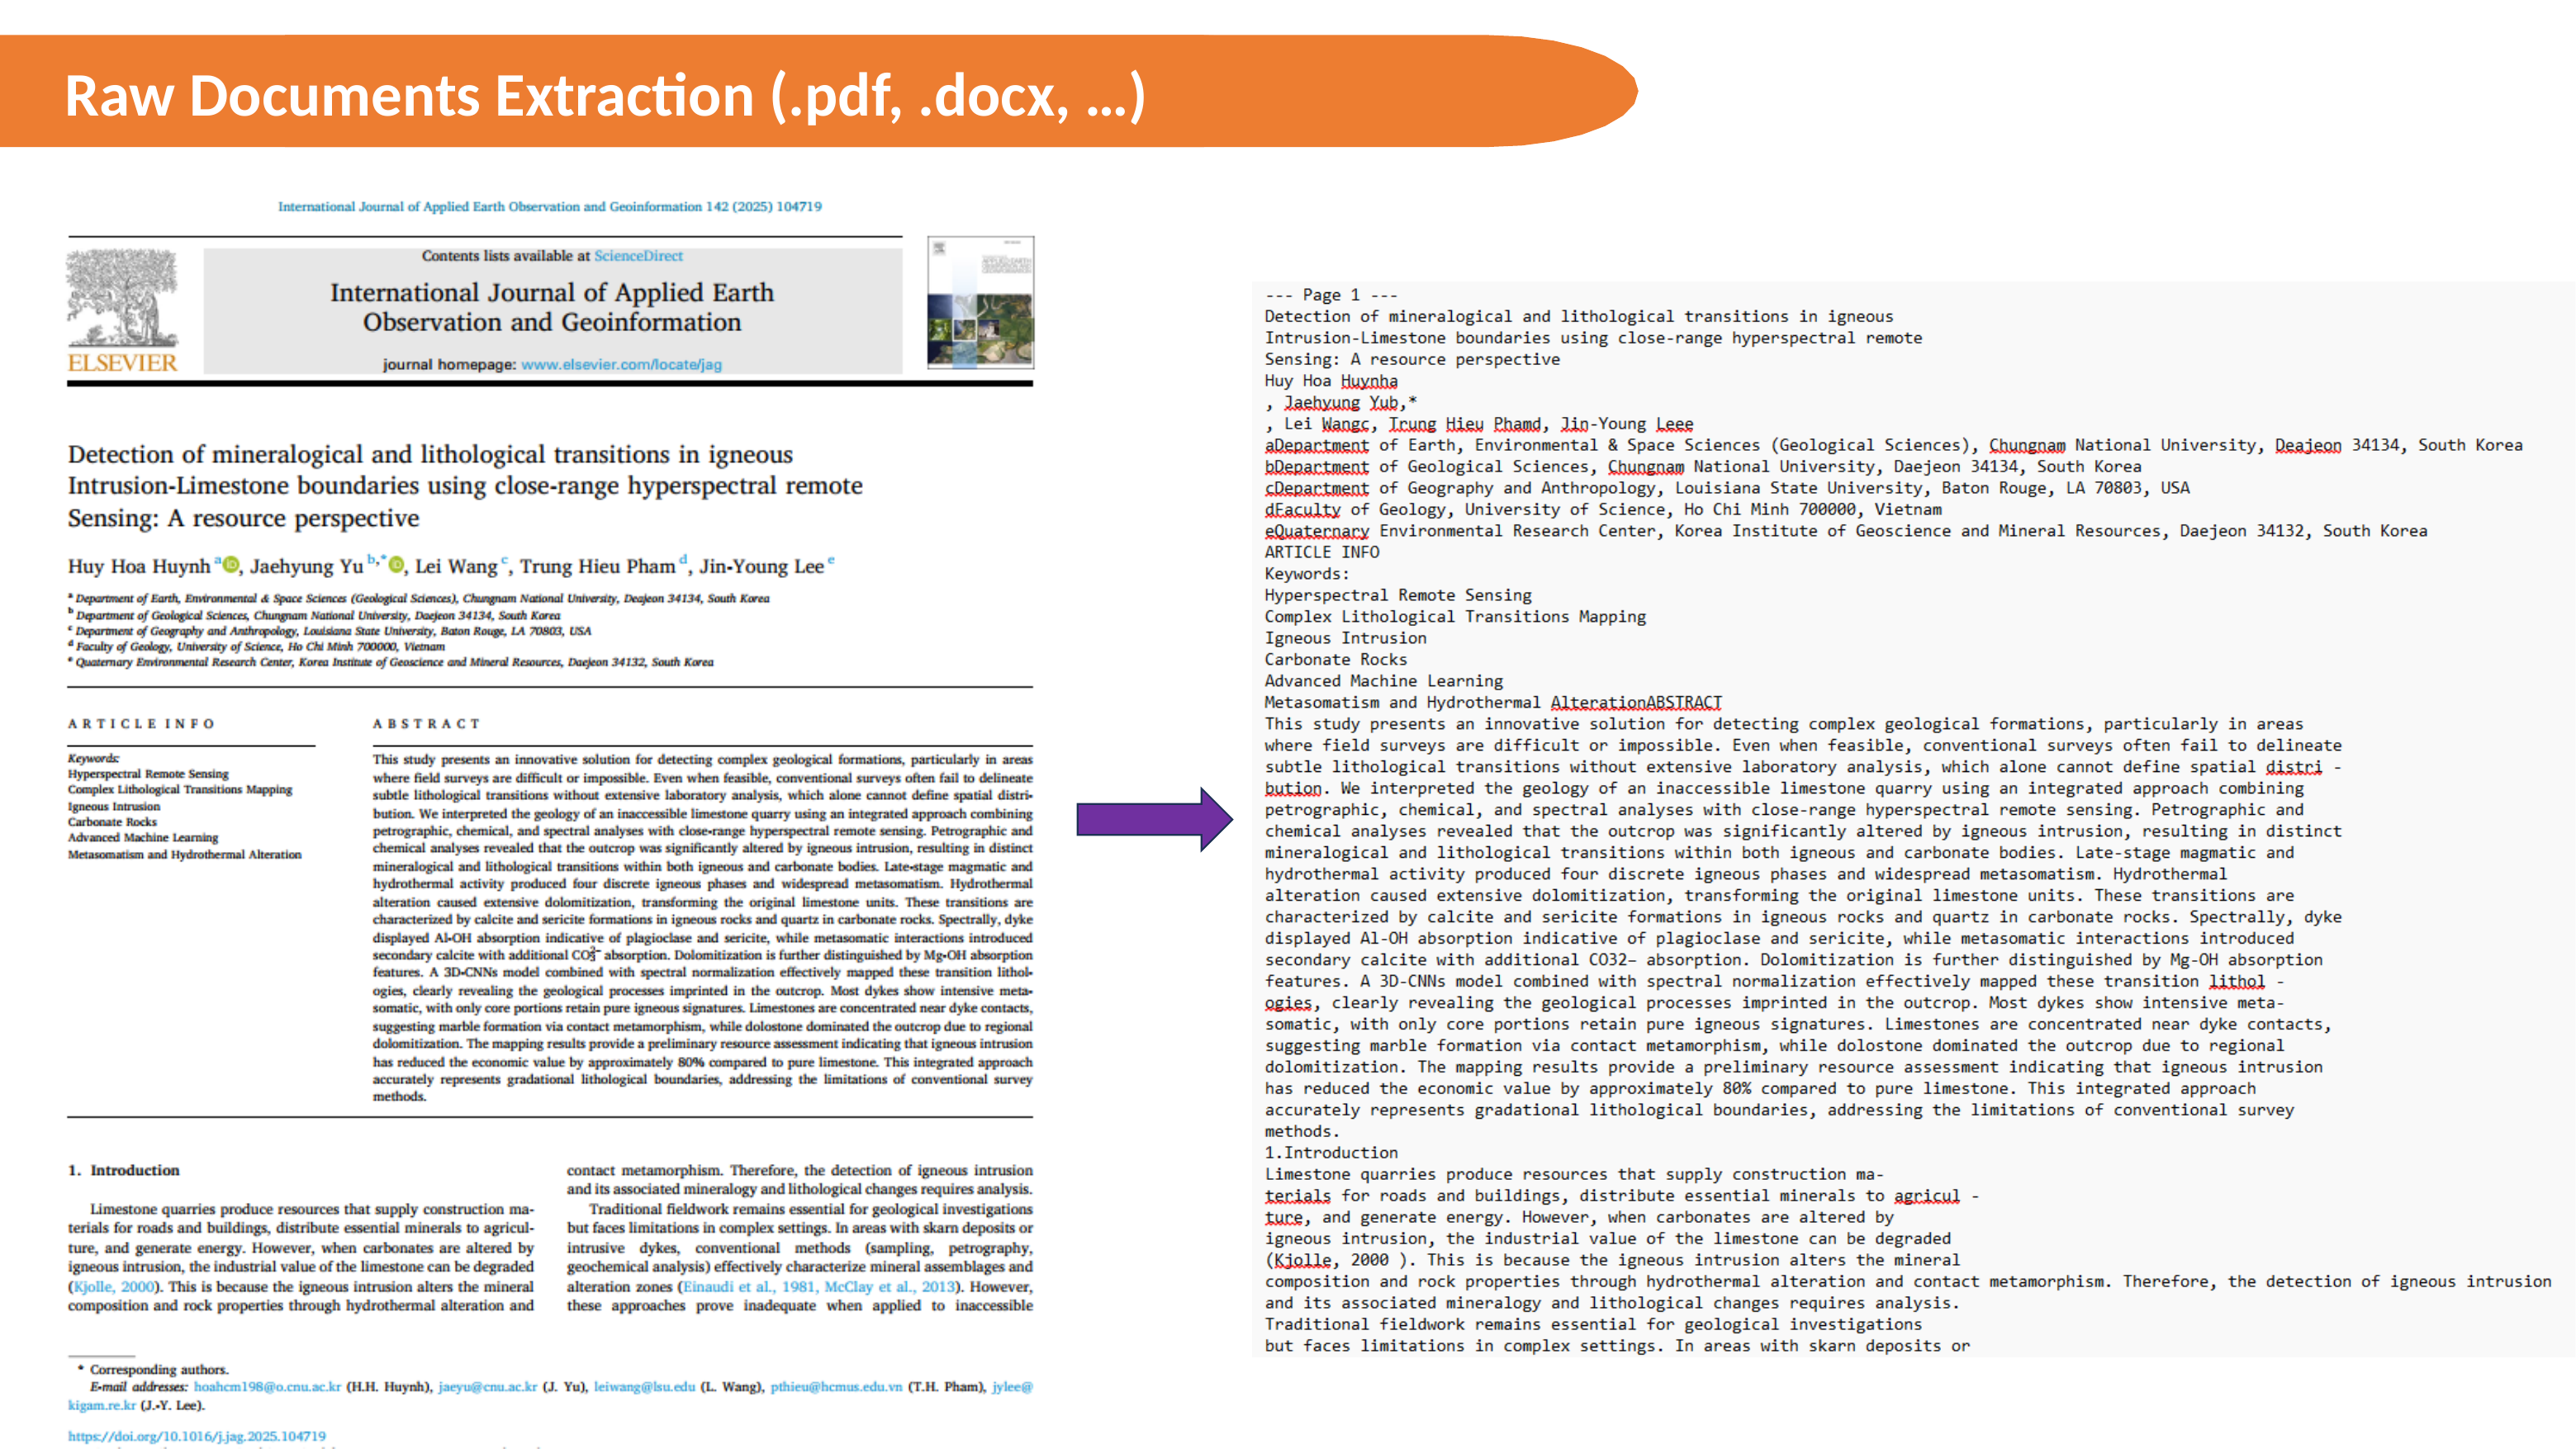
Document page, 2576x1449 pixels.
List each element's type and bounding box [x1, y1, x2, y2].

text_box [1076, 786, 1234, 853]
text_box [0, 35, 1639, 148]
picture [38, 201, 1051, 1449]
picture [1252, 282, 2576, 1357]
